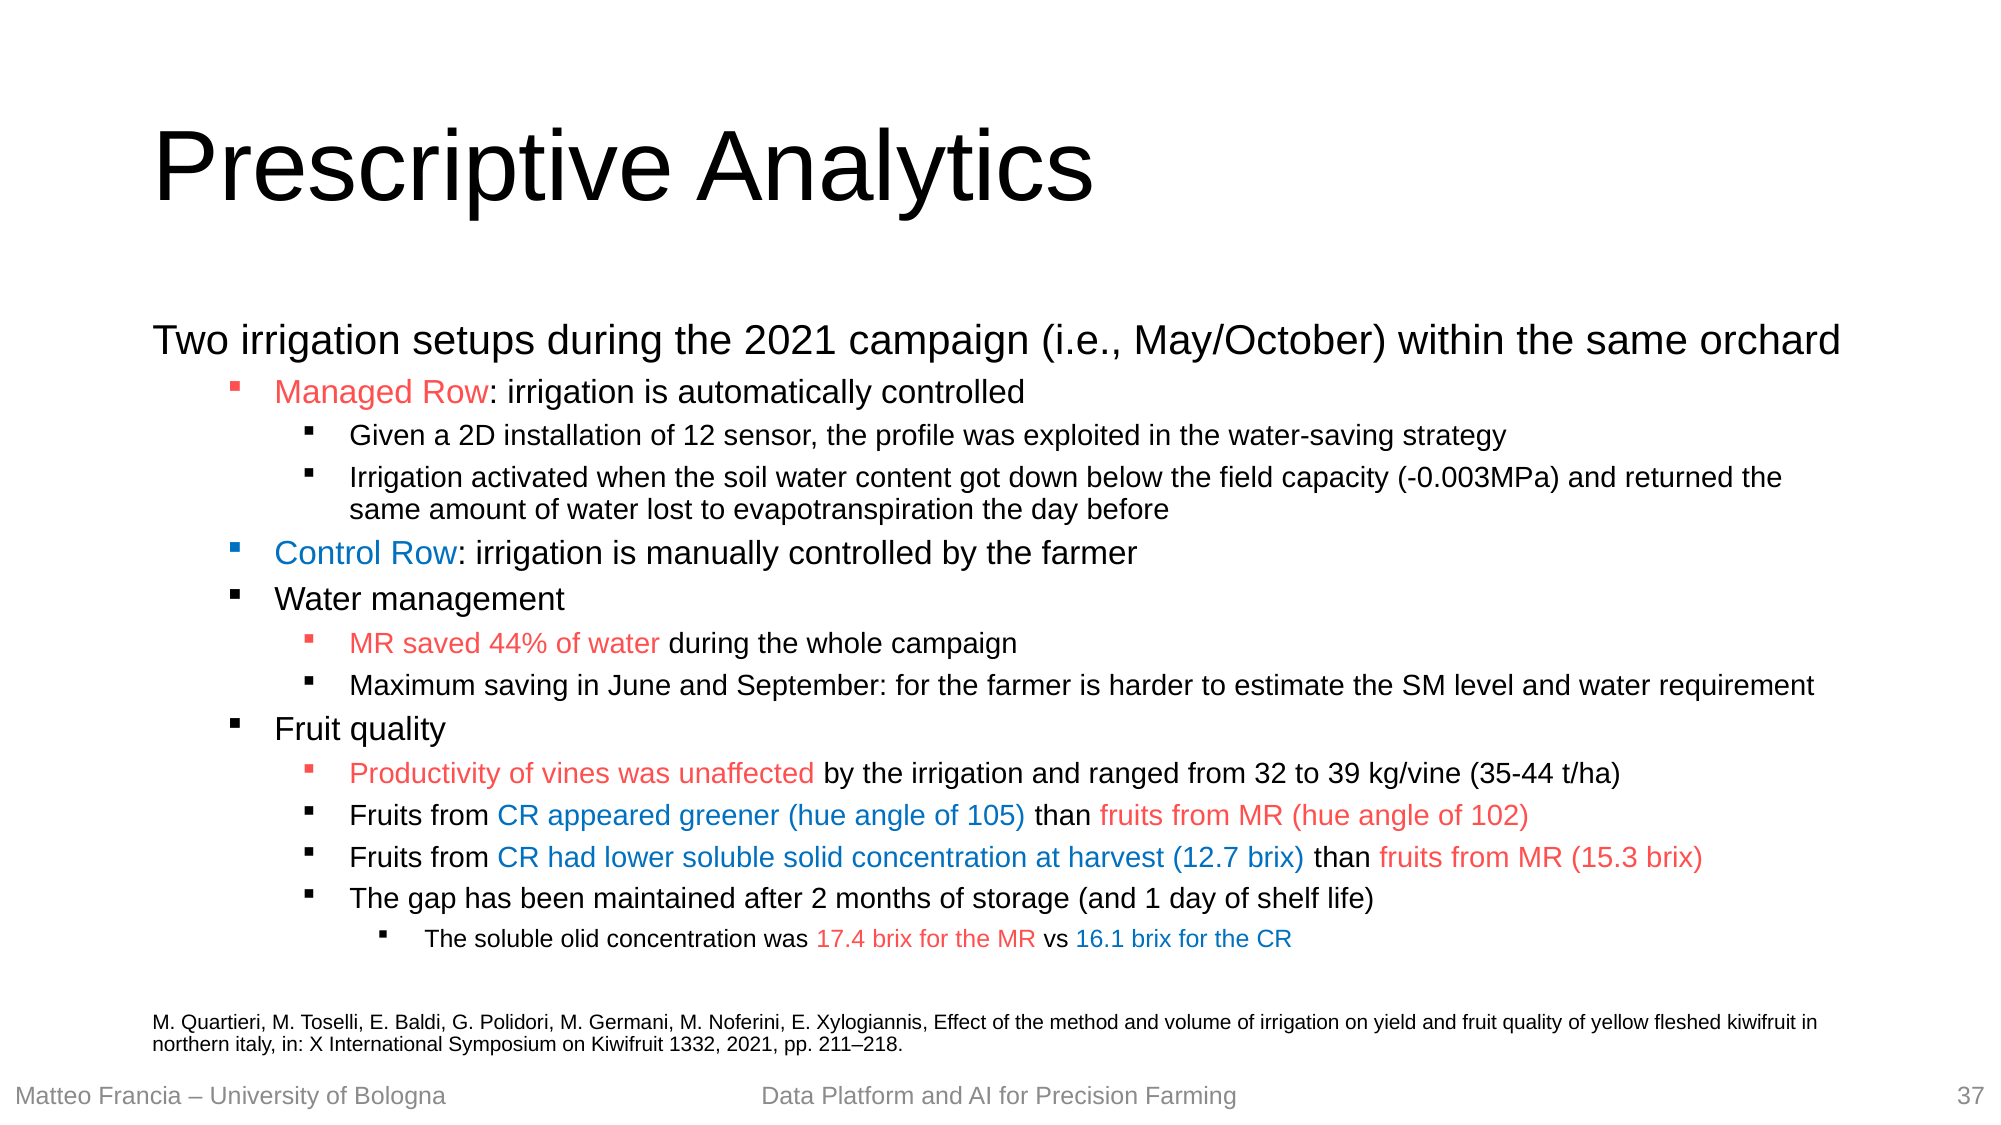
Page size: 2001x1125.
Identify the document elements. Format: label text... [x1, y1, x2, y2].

footer Matteo Francia – University of Bologna [0, 1065, 466, 1125]
list M. Quartieri, M. Toselli, E. Baldi, G. Polidori, M. Germani, M. Noferini, E. Xylogiannis, Effect of the method and volume of irrigation on yield and fruit quality of yellow fleshed kiwifruit in northern italy, in: X International Symposium on Kiwifruit 1332, 2021, pp. 211–218. [137, 1003, 1863, 1064]
title Prescriptive Analytics [137, 59, 1863, 278]
list Two irrigation setups during the 2021 campaign (i.e., May/October) within the same orchard Managed Row: irrigation is automatically controlled Given a 2D installation of 12 sensor, the profile was exploited in the water-saving strategy Irrigation activated when the soil water content got down below the field capacity (-0.003MPa) and returned the same amount of water lost to evapotranspiration the day before Control Row: irrigation is manually controlled by the farmer Water management MR saved 44% of water during the whole campaign Maximum saving in June and September: for the farmer is harder to estimate the SM level and water requirement Fruit quality Productivity of vines was unaffected by the irrigation and ranged from 32 to 39 kg/vine (35-44 t/ha) Fruits from CR appeared greener (hue angle of 105) than fruits from MR (hue angle of 102) Fruits from CR had lower soluble solid concentration at harvest (12.7 brix) than fruits from MR (15.3 brix) The gap has been maintained after 2 months of storage (and 1 day of shelf life) The soluble olid concentration was 17.4 brix for the MR vs 16.1 brix for the CR [137, 278, 1863, 993]
slide_number 37 [1550, 1065, 2000, 1125]
